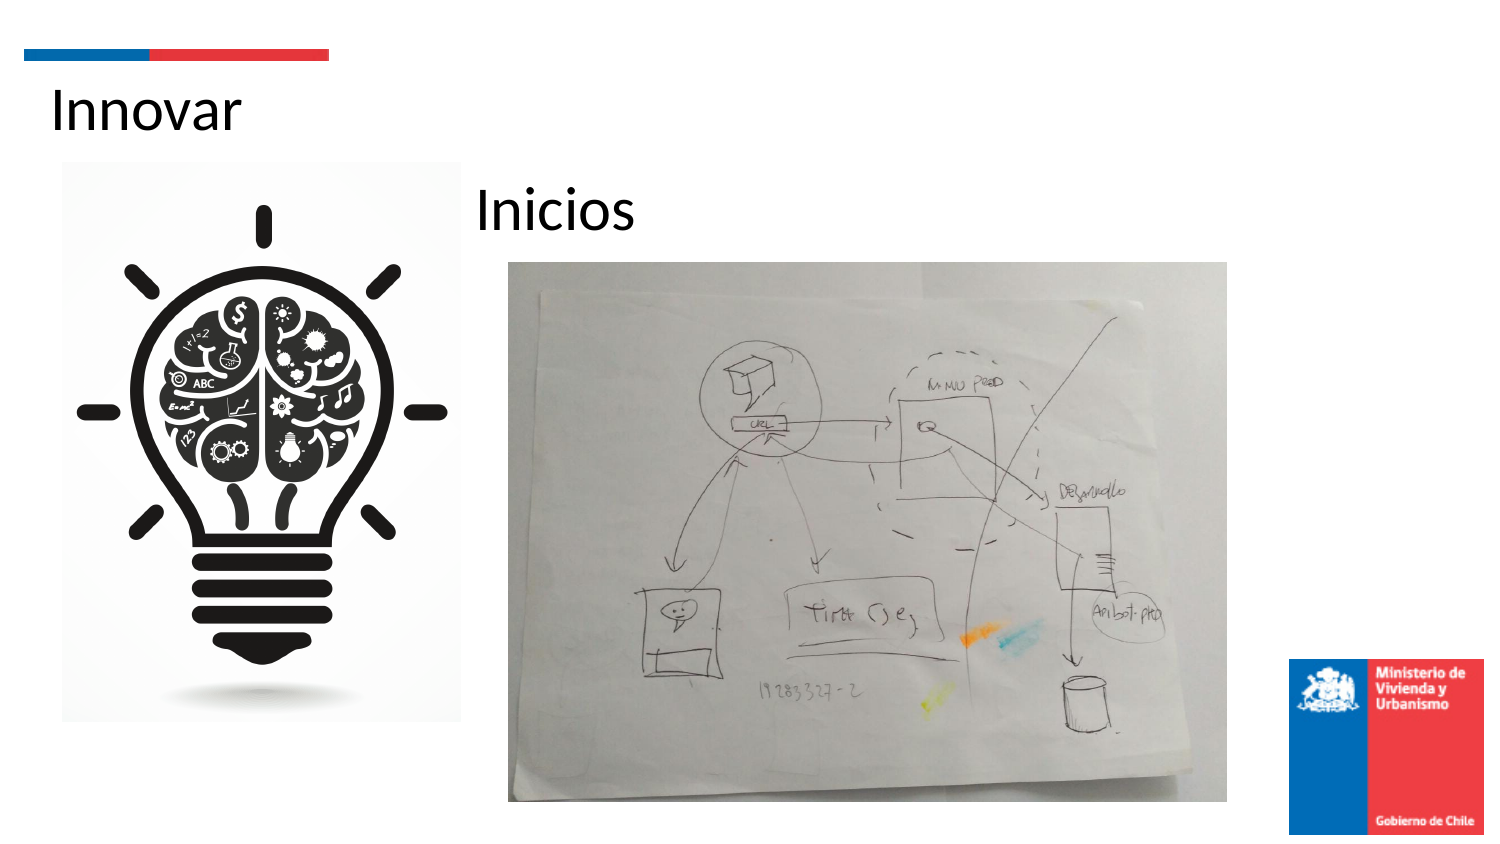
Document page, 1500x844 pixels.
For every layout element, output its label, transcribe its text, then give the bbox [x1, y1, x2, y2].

picture [62, 162, 461, 722]
text_box Inicios [461, 161, 1326, 250]
picture [1289, 659, 1484, 836]
picture [507, 262, 1228, 802]
text_box Innovar [35, 61, 1184, 150]
picture [24, 49, 329, 62]
